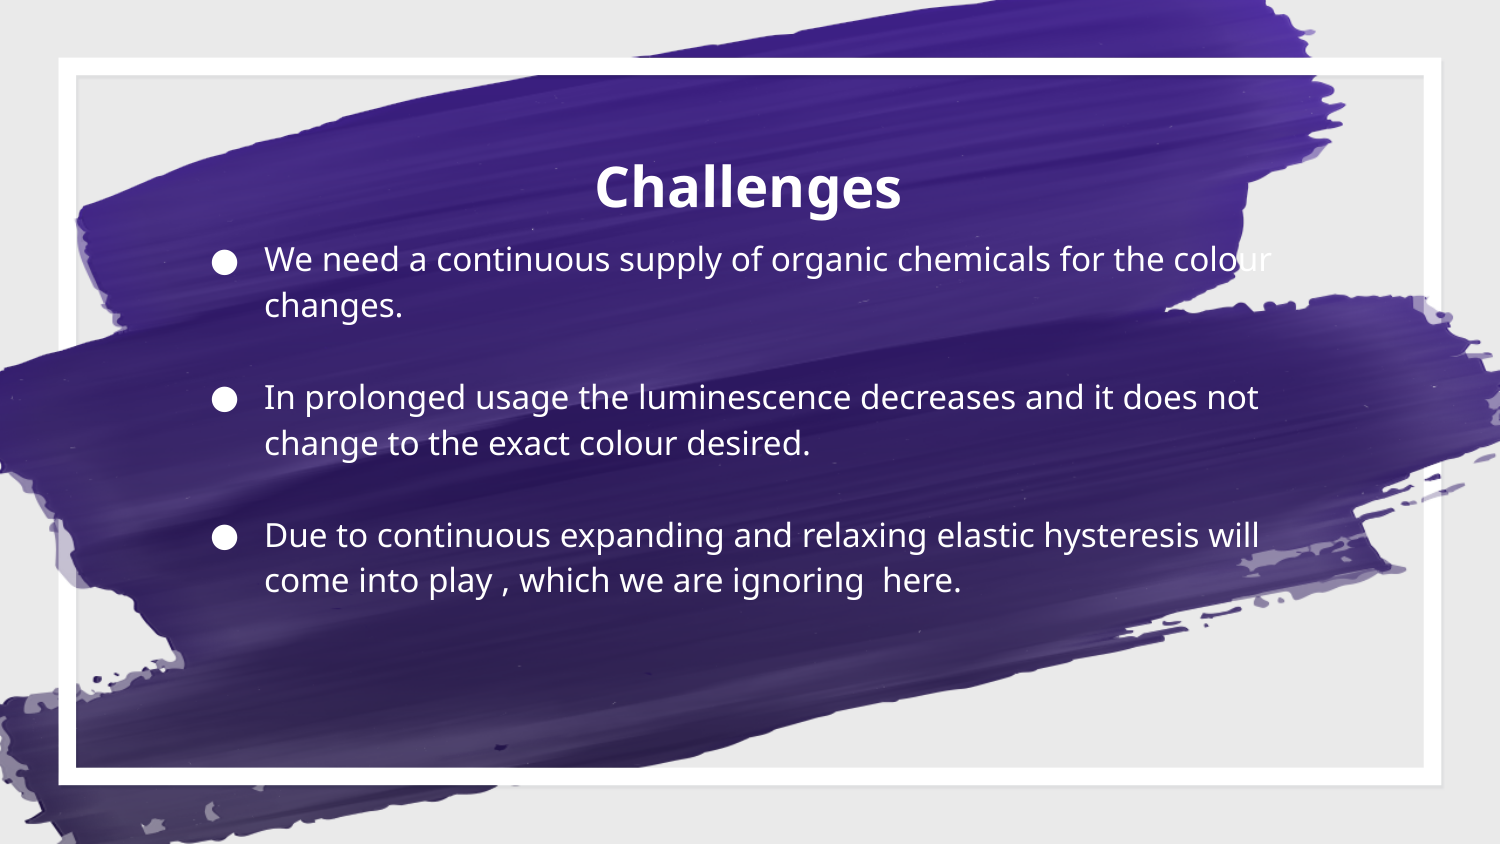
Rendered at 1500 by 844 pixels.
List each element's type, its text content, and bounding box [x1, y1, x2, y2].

text_box We need a continuous supply of organic chemicals for the colour changes. In prolonged usage the luminescence decreases and it does not change to the exact colour desired. Due to continuous expanding and relaxing elastic hysteresis will come into play , which we are ignoring here. [174, 217, 1346, 615]
text_box [152, 200, 1367, 716]
list Challenges [74, 159, 1425, 202]
picture [0, 0, 1500, 844]
